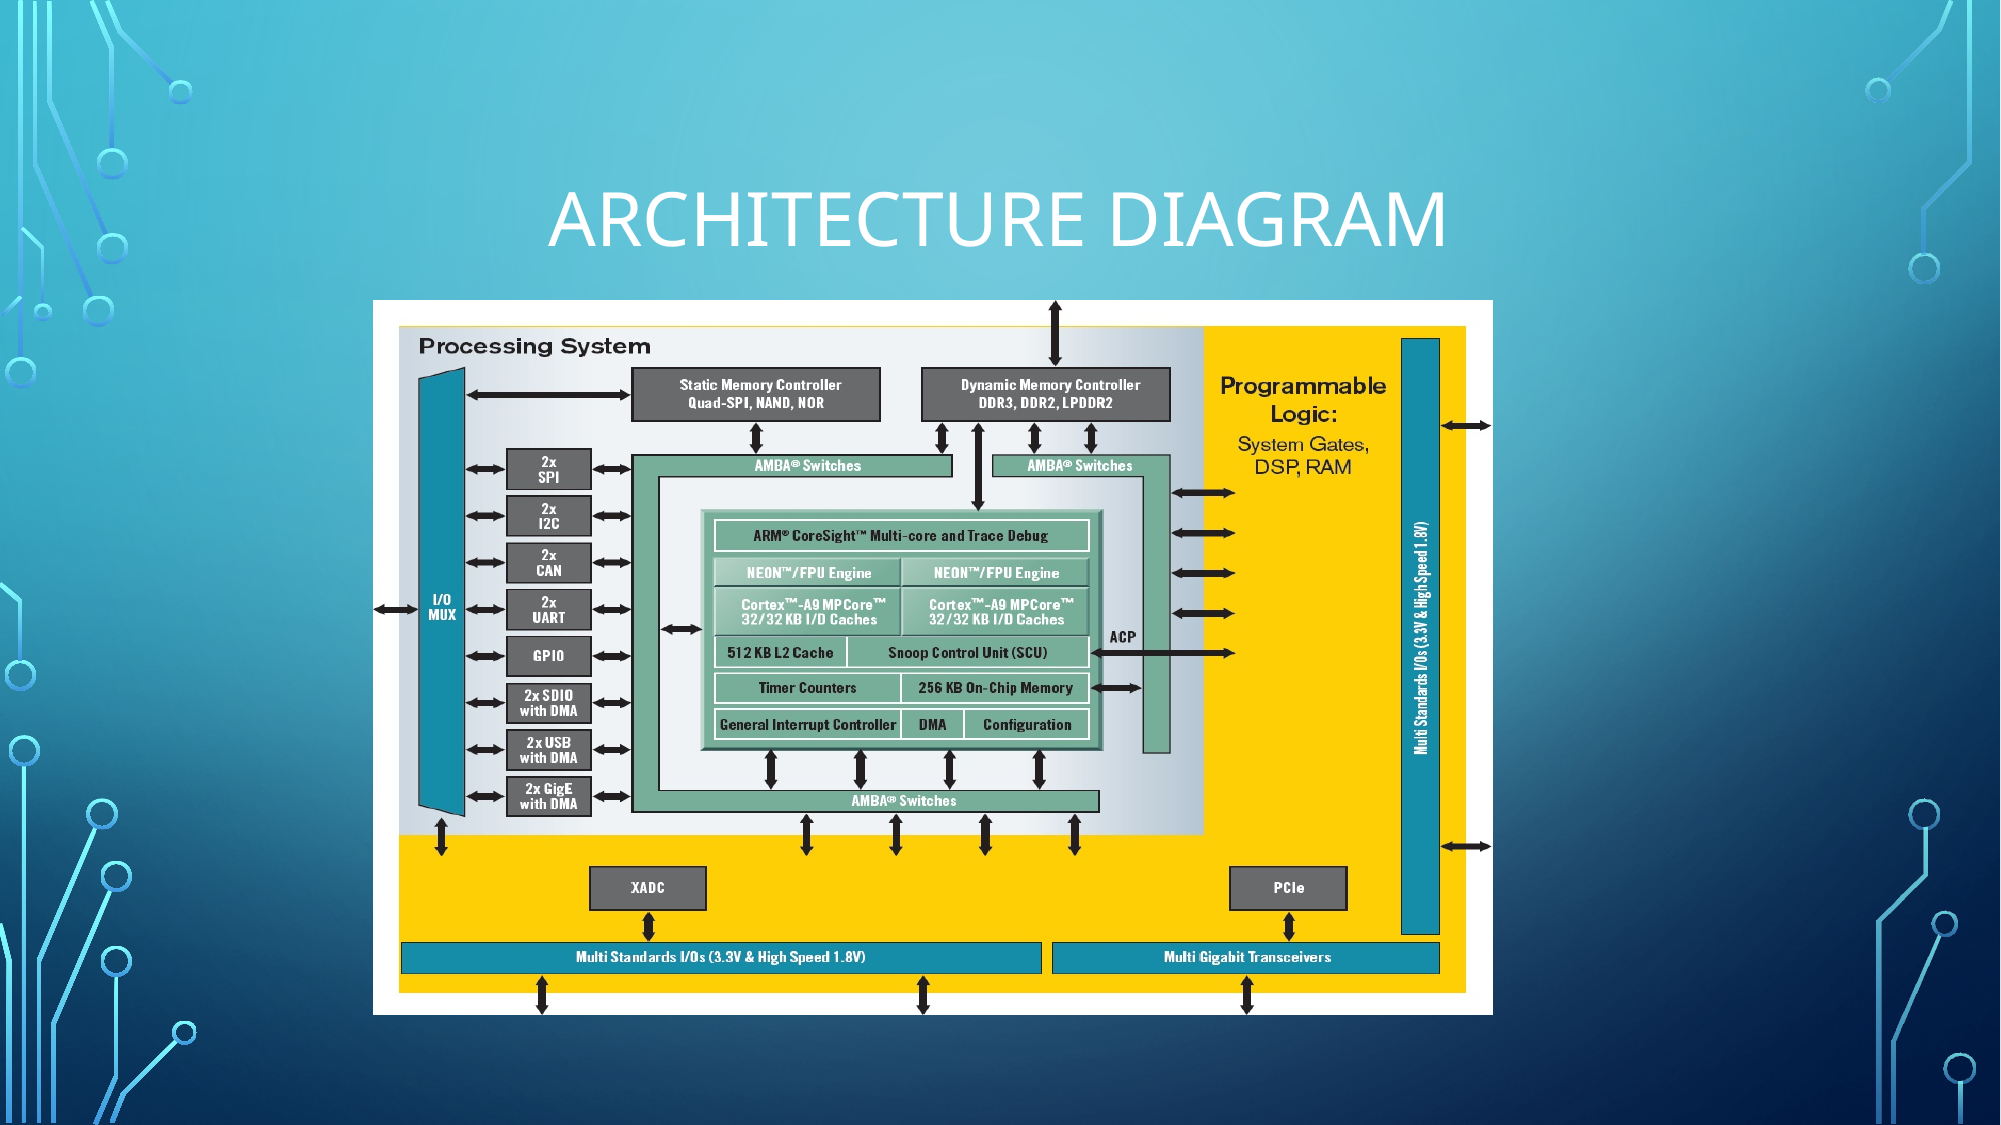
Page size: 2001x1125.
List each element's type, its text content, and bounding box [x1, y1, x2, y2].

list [373, 300, 1494, 1015]
title Architecture Diagram [187, 101, 1813, 344]
